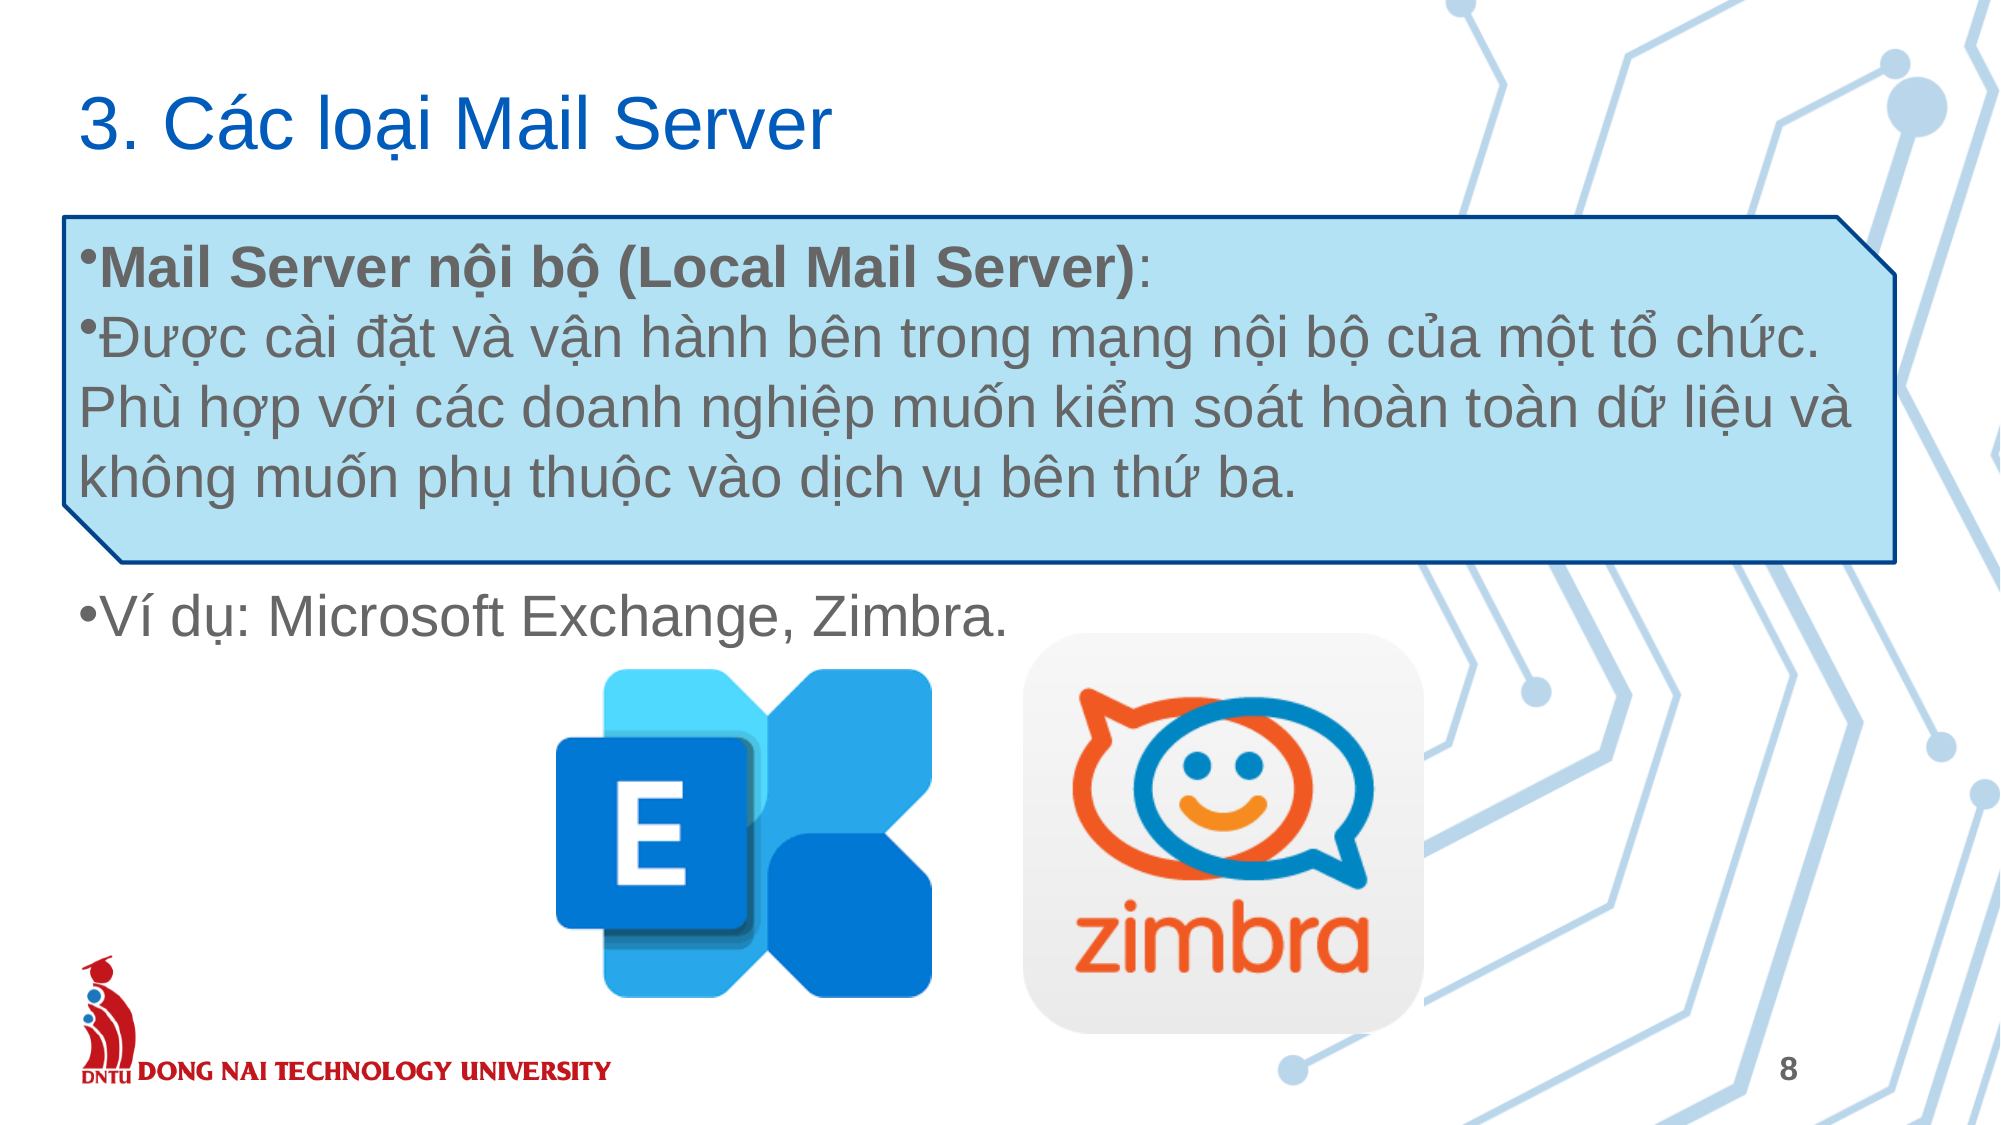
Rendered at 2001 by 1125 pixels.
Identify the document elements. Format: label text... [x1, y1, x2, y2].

list Mail Server nội bộ (Local Mail Server): Được cài đặt và vận hành bên trong mạng nội bộ của một tổ chức. Phù hợp với các doanh nghiệp muốn kiểm soát hoàn toàn dữ liệu và không muốn phụ thuộc vào dịch vụ bên thứ ba. Ví dụ: Microsoft Exchange, Zimbra. [64, 147, 1937, 800]
title 3. Các loại Mail Server [64, 77, 1205, 147]
picture [0, 0, 2001, 1125]
